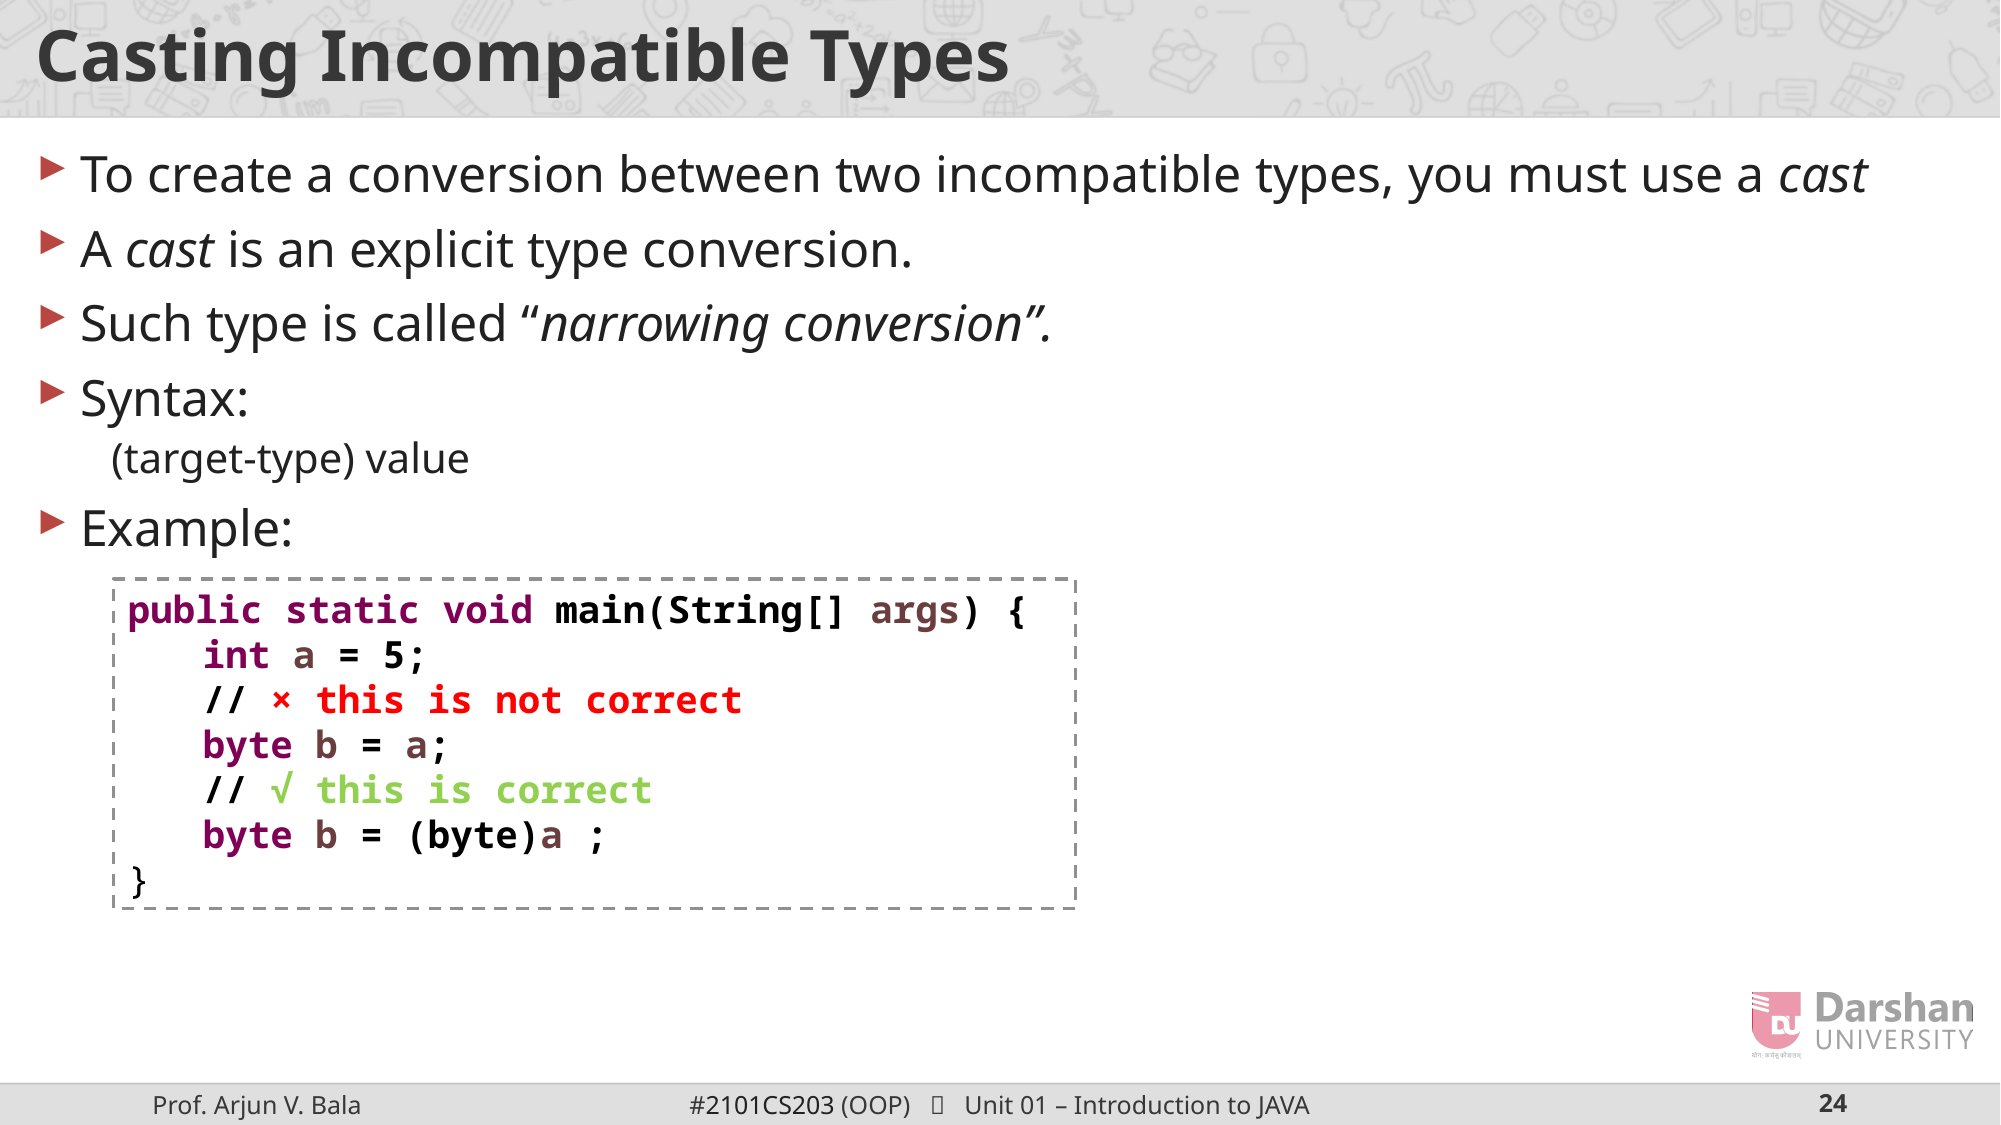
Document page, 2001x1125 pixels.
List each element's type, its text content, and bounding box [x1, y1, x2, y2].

list To create a conversion between two incompatible types, you must use a cast A cast is an explicit type conversion. Such type is called “narrowing conversion”. Syntax: (target-type) value Example: [21, 141, 1979, 1059]
title Casting Incompatible Types [0, 0, 2000, 117]
text_box public static void main(String[] args) { int a = 5; // × this is not correct byte b = a; // √ this is correct byte b = (byte)a ; } [113, 579, 1076, 909]
